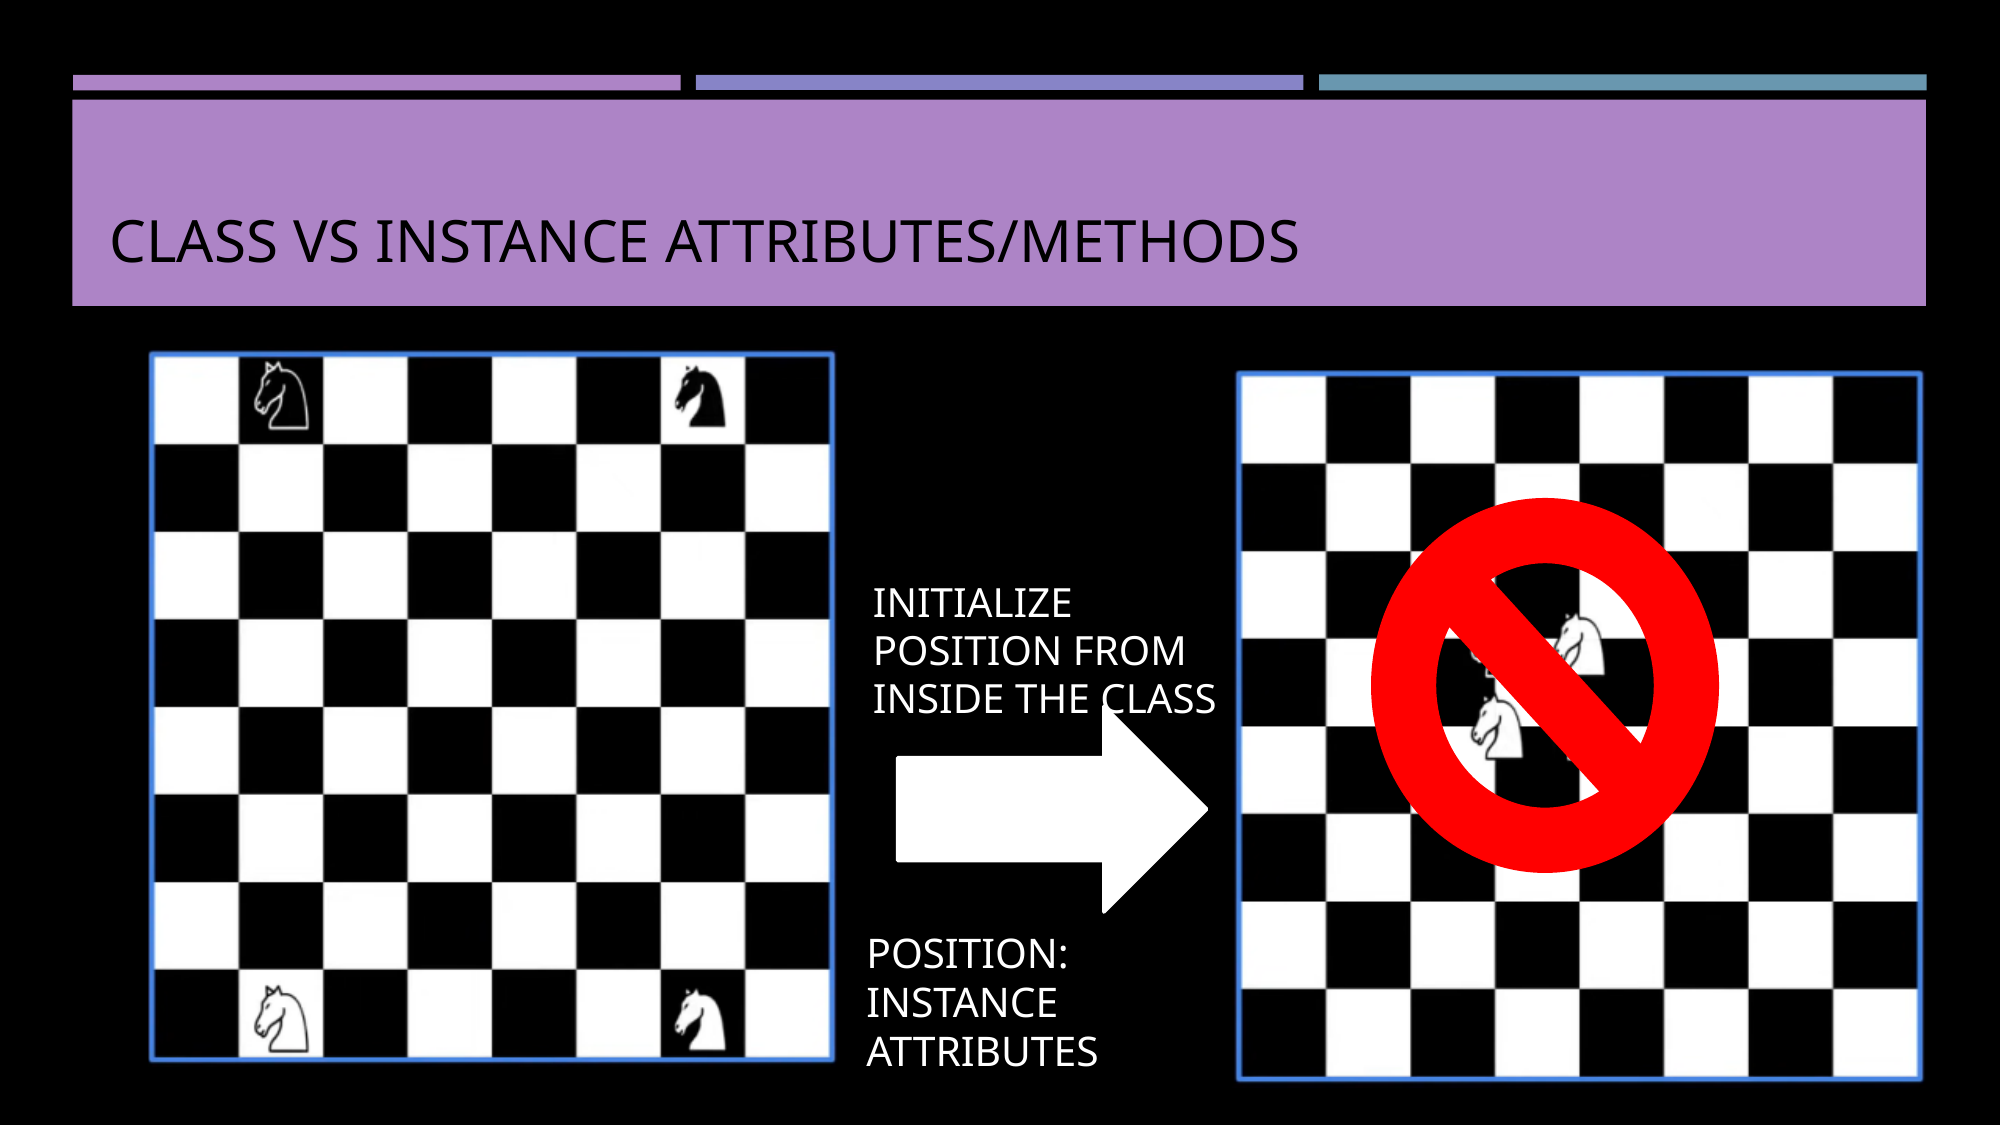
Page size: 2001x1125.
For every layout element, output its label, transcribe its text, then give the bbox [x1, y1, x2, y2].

text_box Position: Instance Attributes [851, 919, 1226, 1082]
title Class vs Instance Attributes/Methods [94, 119, 1904, 282]
text_box [895, 704, 1208, 914]
text_box Initialize Position From Inside the Class [857, 566, 1226, 729]
picture [147, 345, 838, 1068]
picture [1232, 369, 1926, 1089]
